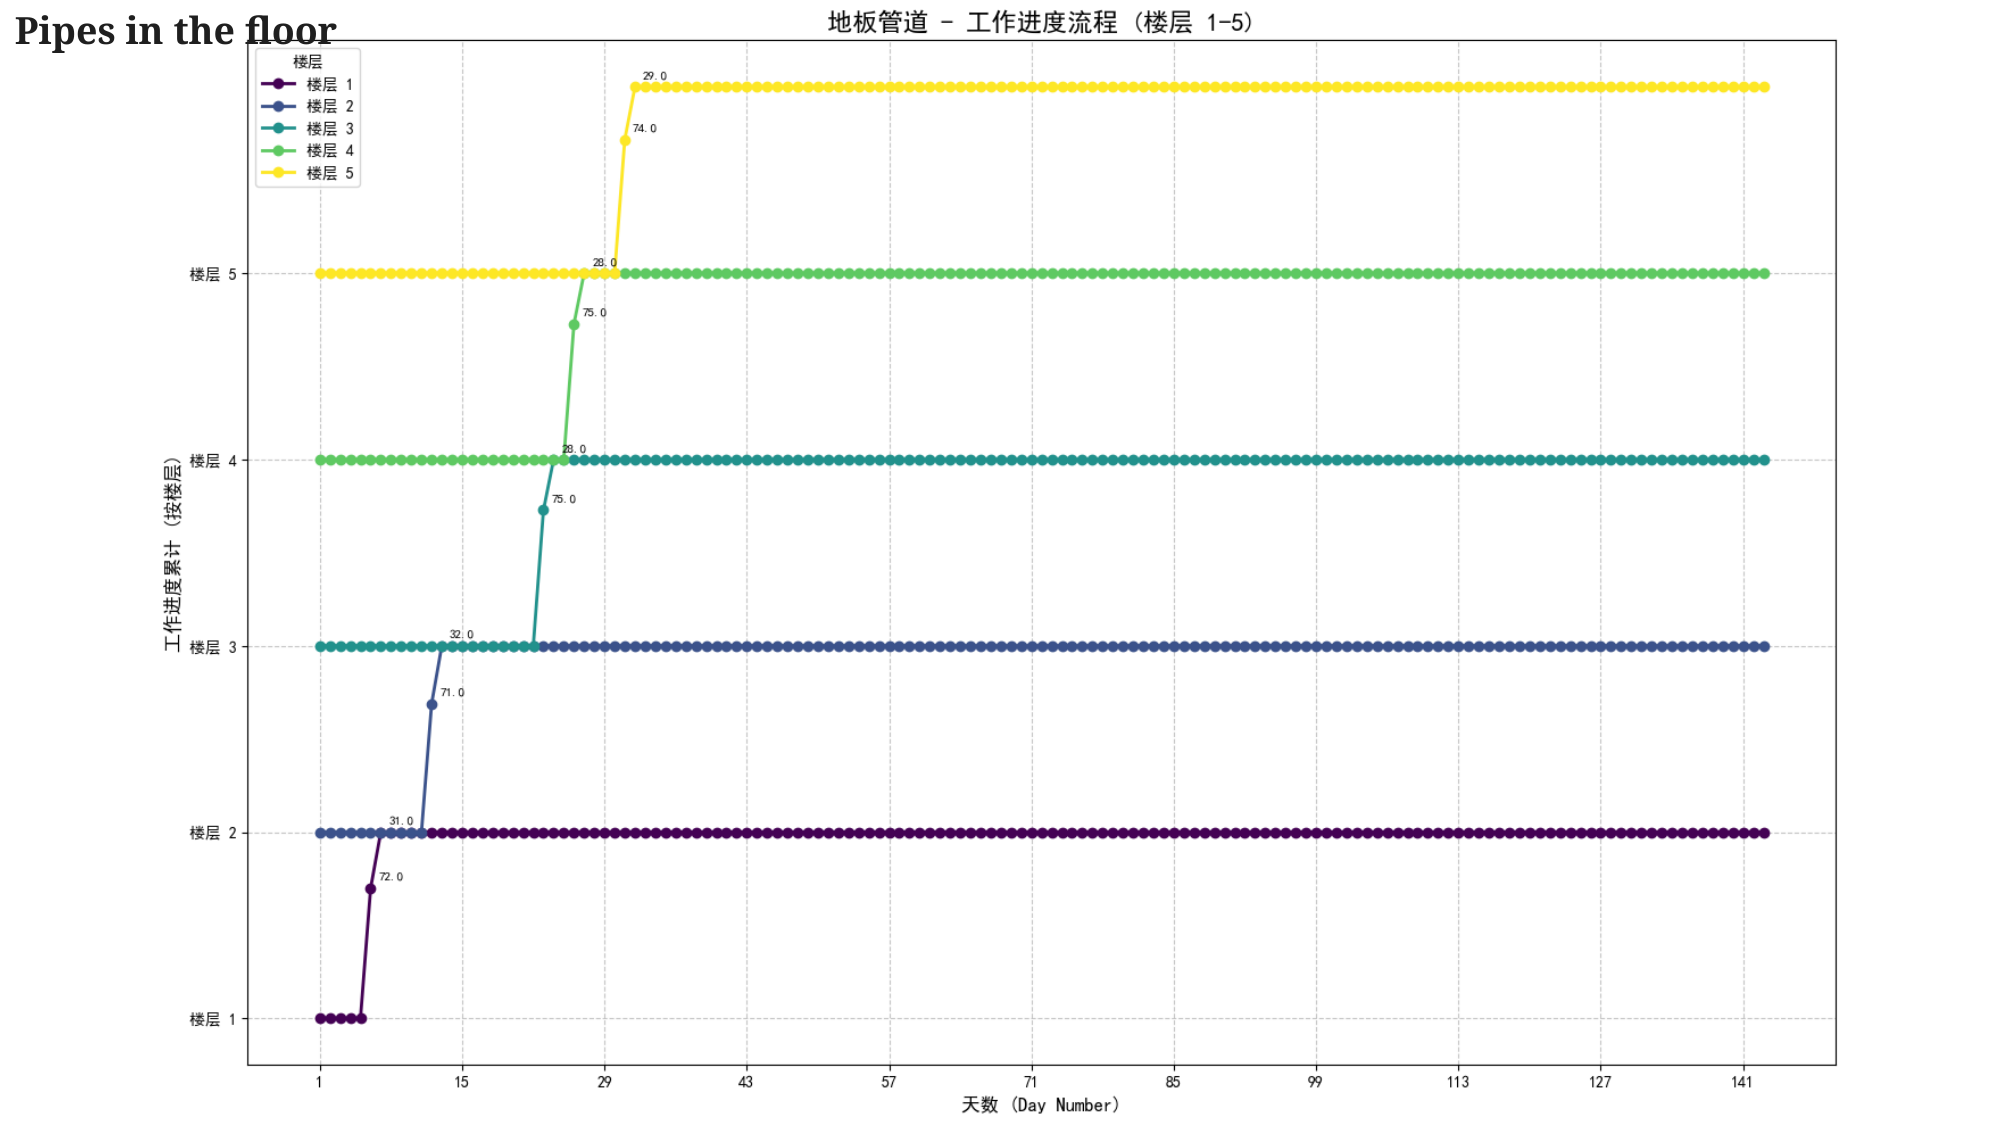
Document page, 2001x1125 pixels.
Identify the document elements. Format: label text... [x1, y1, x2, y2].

text_box Pipes in the floor [0, 0, 152, 60]
picture [152, 0, 1848, 1125]
